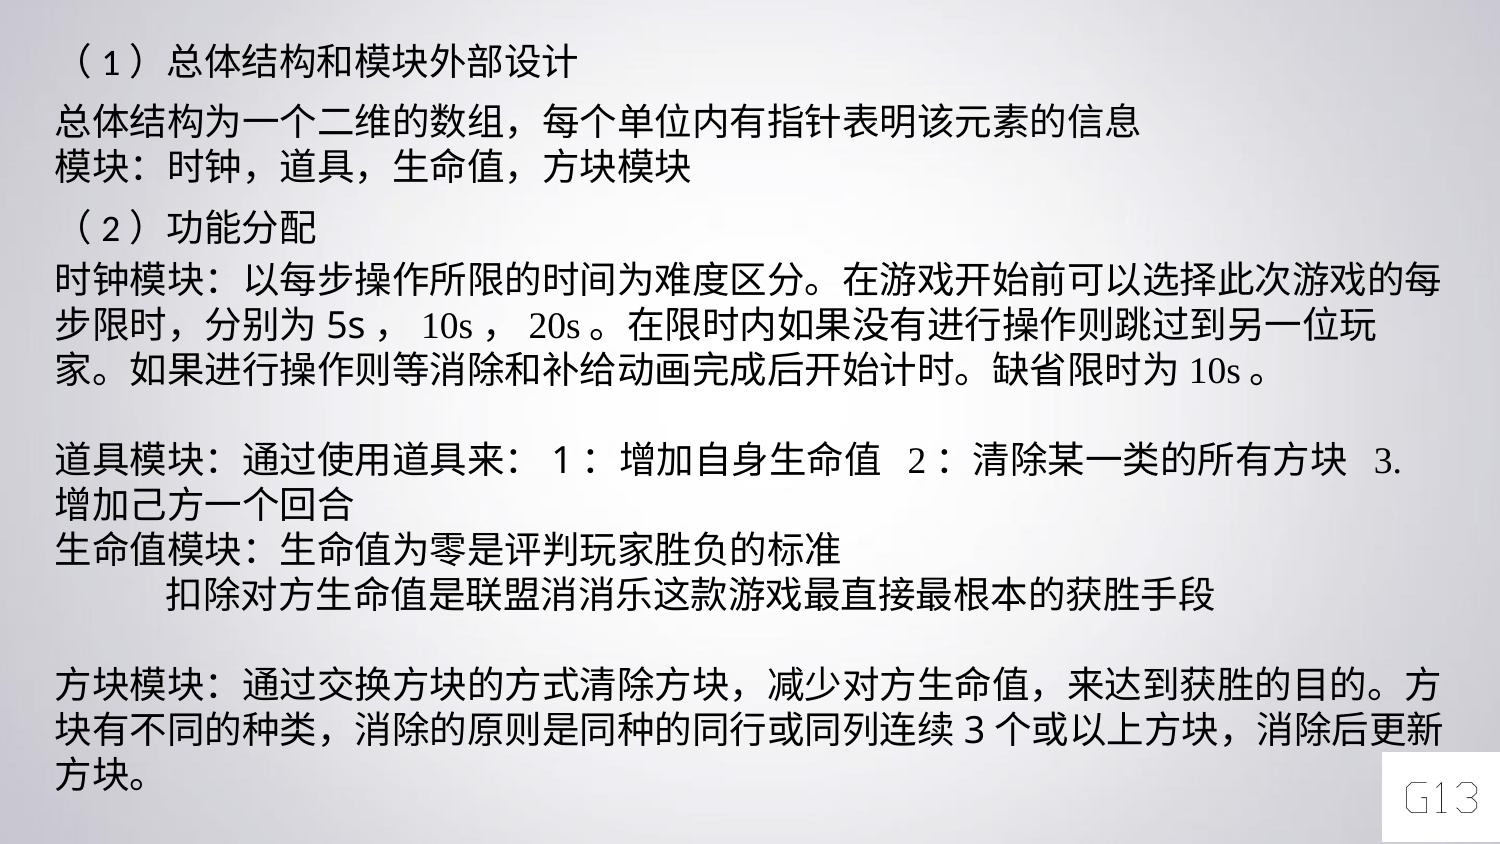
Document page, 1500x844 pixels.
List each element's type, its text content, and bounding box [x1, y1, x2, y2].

text_box 时钟模块：以每步操作所限的时间为难度区分。在游戏开始前可以选择此次游戏的每步限时，分别为5s，10s，20s。在限时内如果没有进行操作则跳过到另一位玩家。如果进行操作则等消除和补给动画完成后开始计时。缺省限时为10s。 道具模块：通过使用道具来：1：增加自身生命值 2：清除某一类的所有方块 3.增加己方一个回合 生命值模块：生命值为零是评判玩家胜负的标准 扣除对方生命值是联盟消消乐这款游戏最直接最根本的获胜手段 方块模块：通过交换方块的方式清除方块，减少对方生命值，来达到获胜的目的。方块有不同的种类，消除的原则是同种的同行或同列连续3个或以上方块，消除后更新方块。 [39, 248, 1461, 804]
text_box （1）总体结构和模块外部设计 [39, 30, 628, 90]
picture [0, 0, 1500, 844]
text_box （2）功能分配 [39, 196, 693, 248]
text_box 总体结构为一个二维的数组，每个单位内有指针表明该元素的信息 模块：时钟，道具，生命值，方块模块 [39, 90, 1192, 196]
